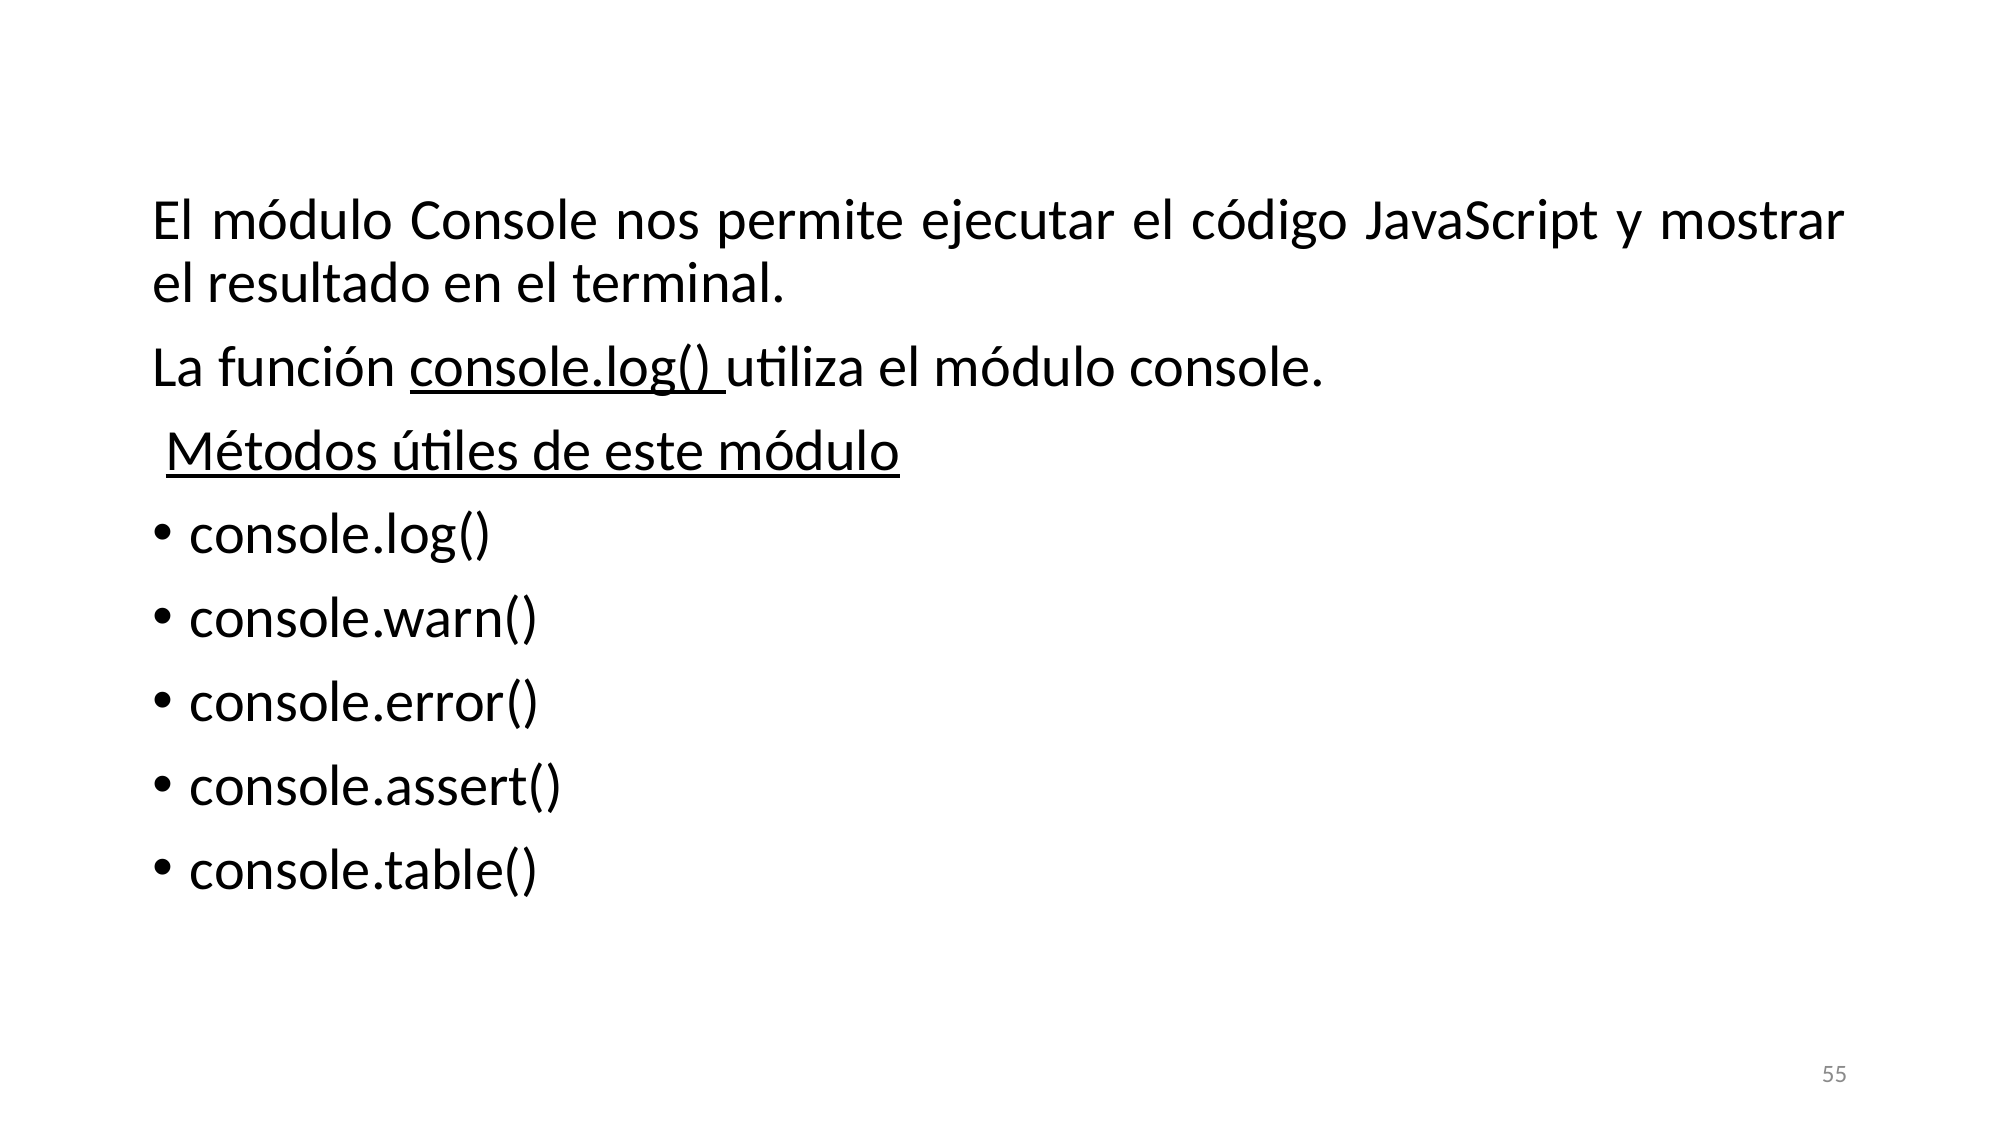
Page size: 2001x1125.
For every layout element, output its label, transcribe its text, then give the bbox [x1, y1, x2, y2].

list El módulo Console nos permite ejecutar el código JavaScript y mostrar el resultado en el terminal. La función console.log() utiliza el módulo console. Métodos útiles de este módulo console.log() console.warn() console.error() console.assert() console.table() [137, 181, 1863, 1014]
slide_number 55 [1412, 1042, 1863, 1103]
